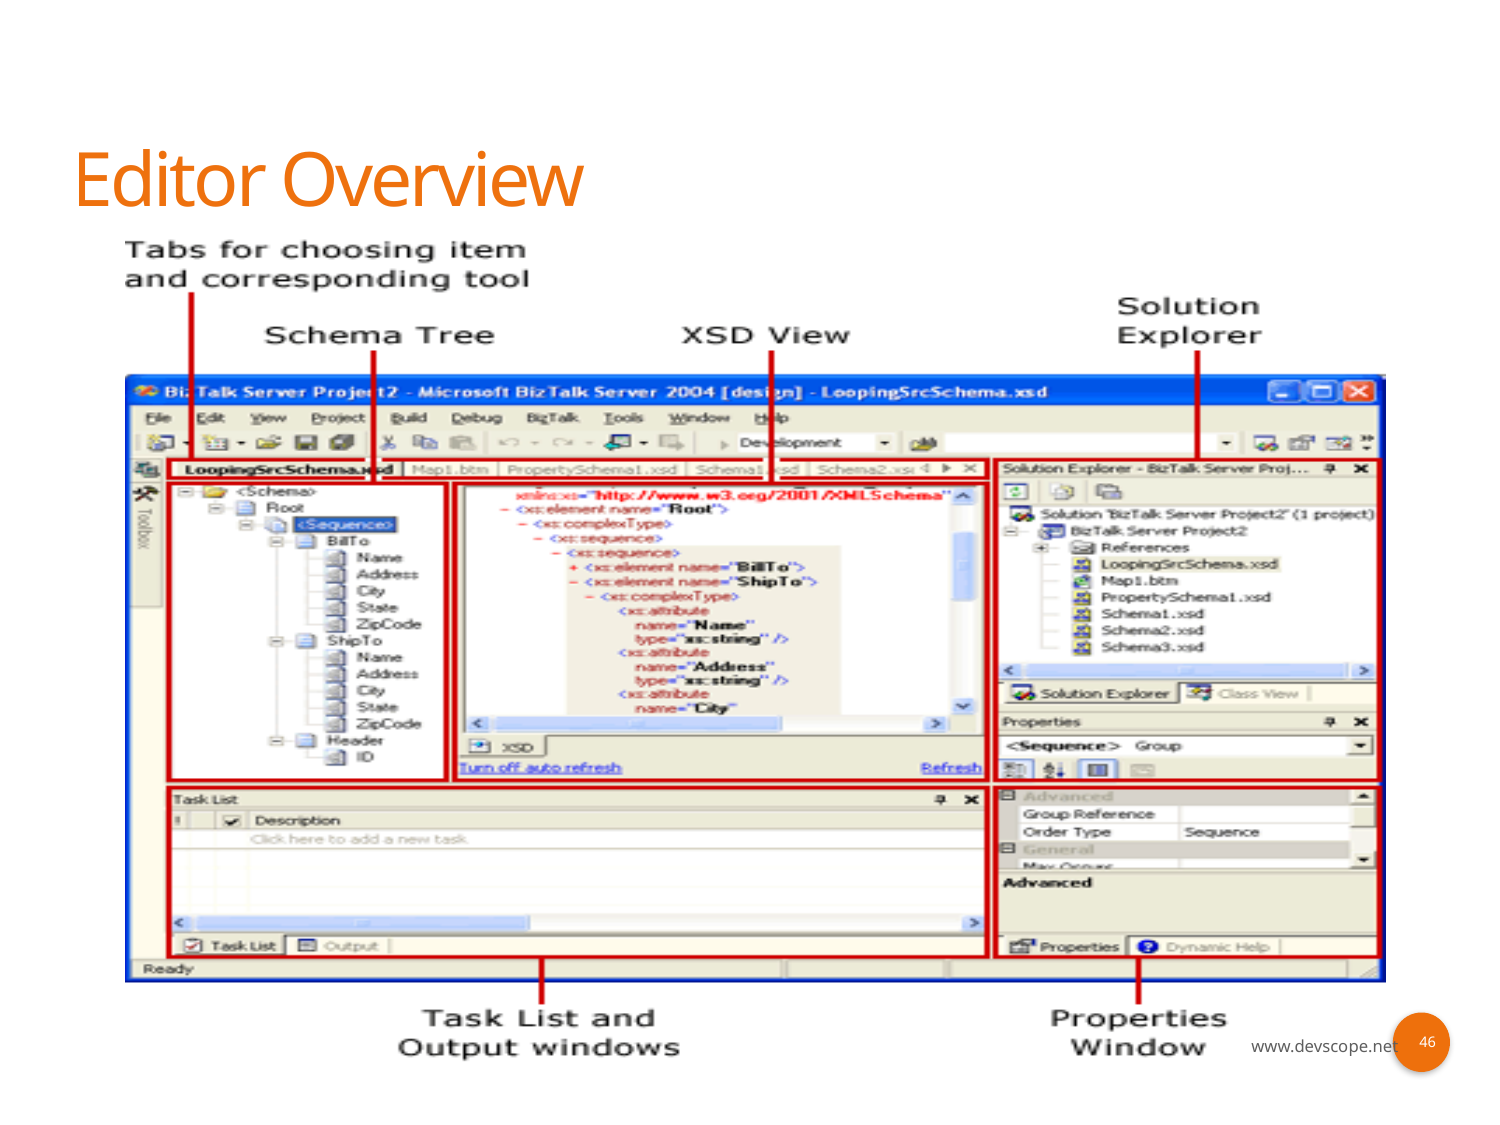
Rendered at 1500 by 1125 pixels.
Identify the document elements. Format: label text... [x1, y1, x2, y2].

title Editor Overview [71, 32, 1444, 223]
slide_number 46 [1390, 1022, 1500, 1063]
picture [124, 238, 1386, 1063]
